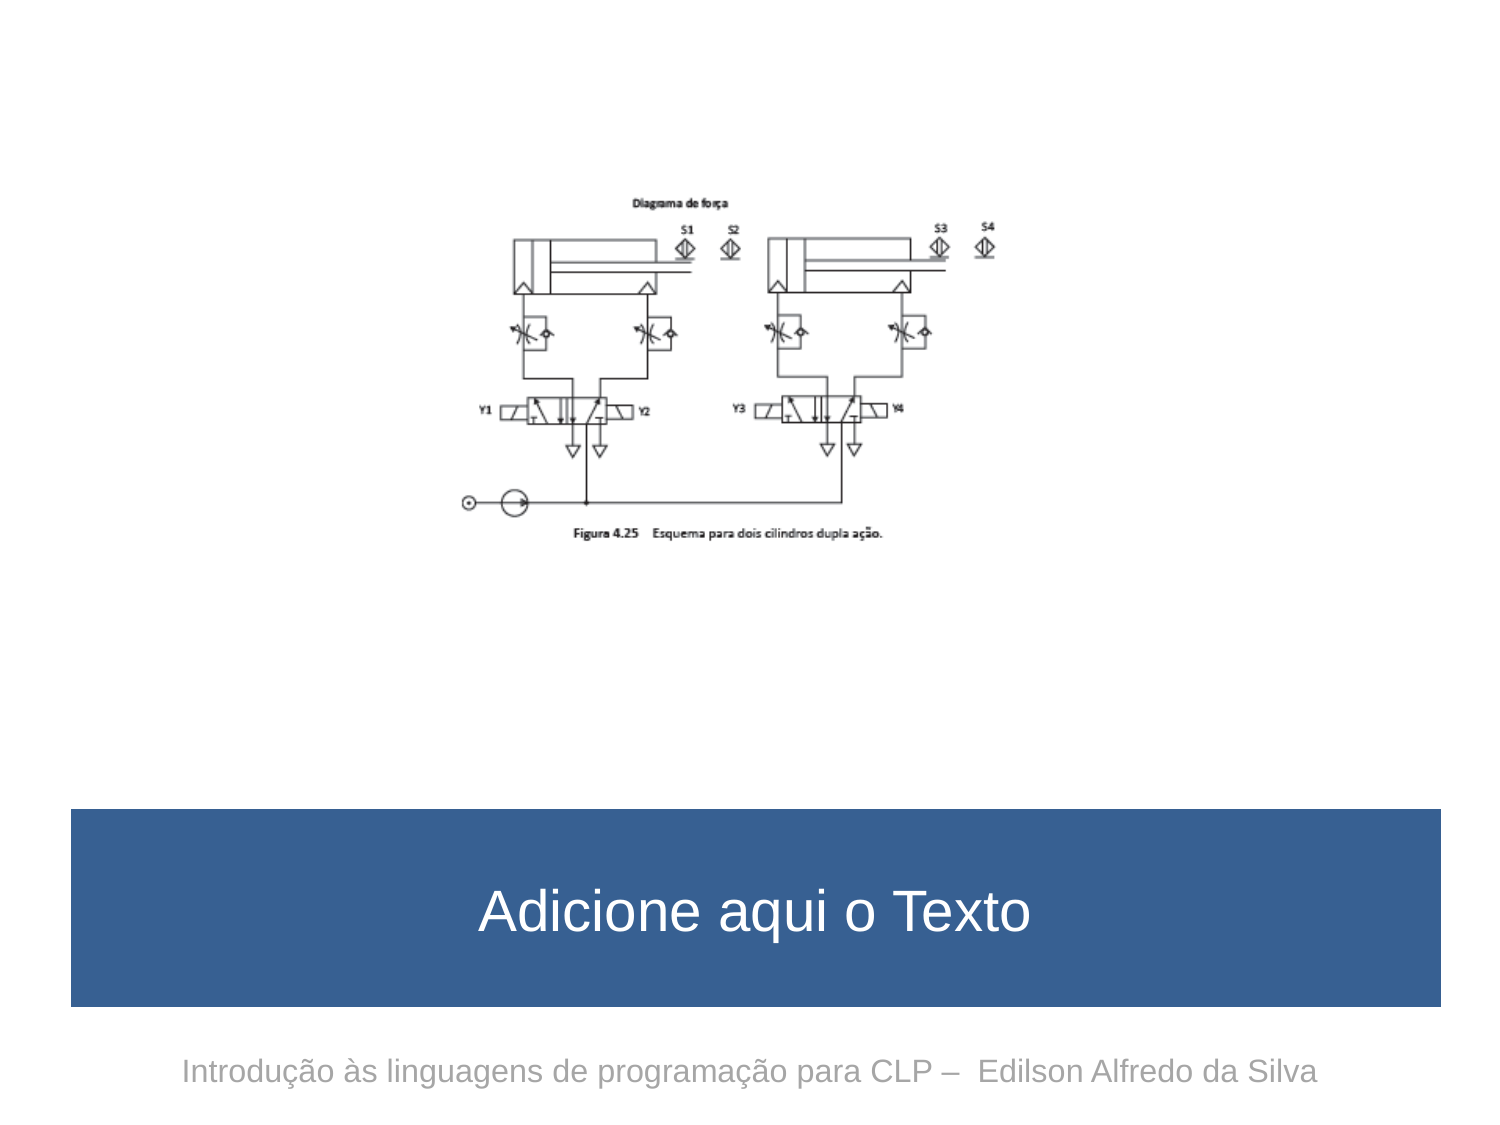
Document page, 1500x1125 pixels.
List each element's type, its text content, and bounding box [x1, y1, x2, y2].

footer Introdução às linguagens de programação para CLP – Edilson Alfredo da Silva [0, 1042, 1500, 1103]
picture [442, 184, 1005, 563]
text_box Adicione aqui o Texto [70, 808, 1442, 1008]
